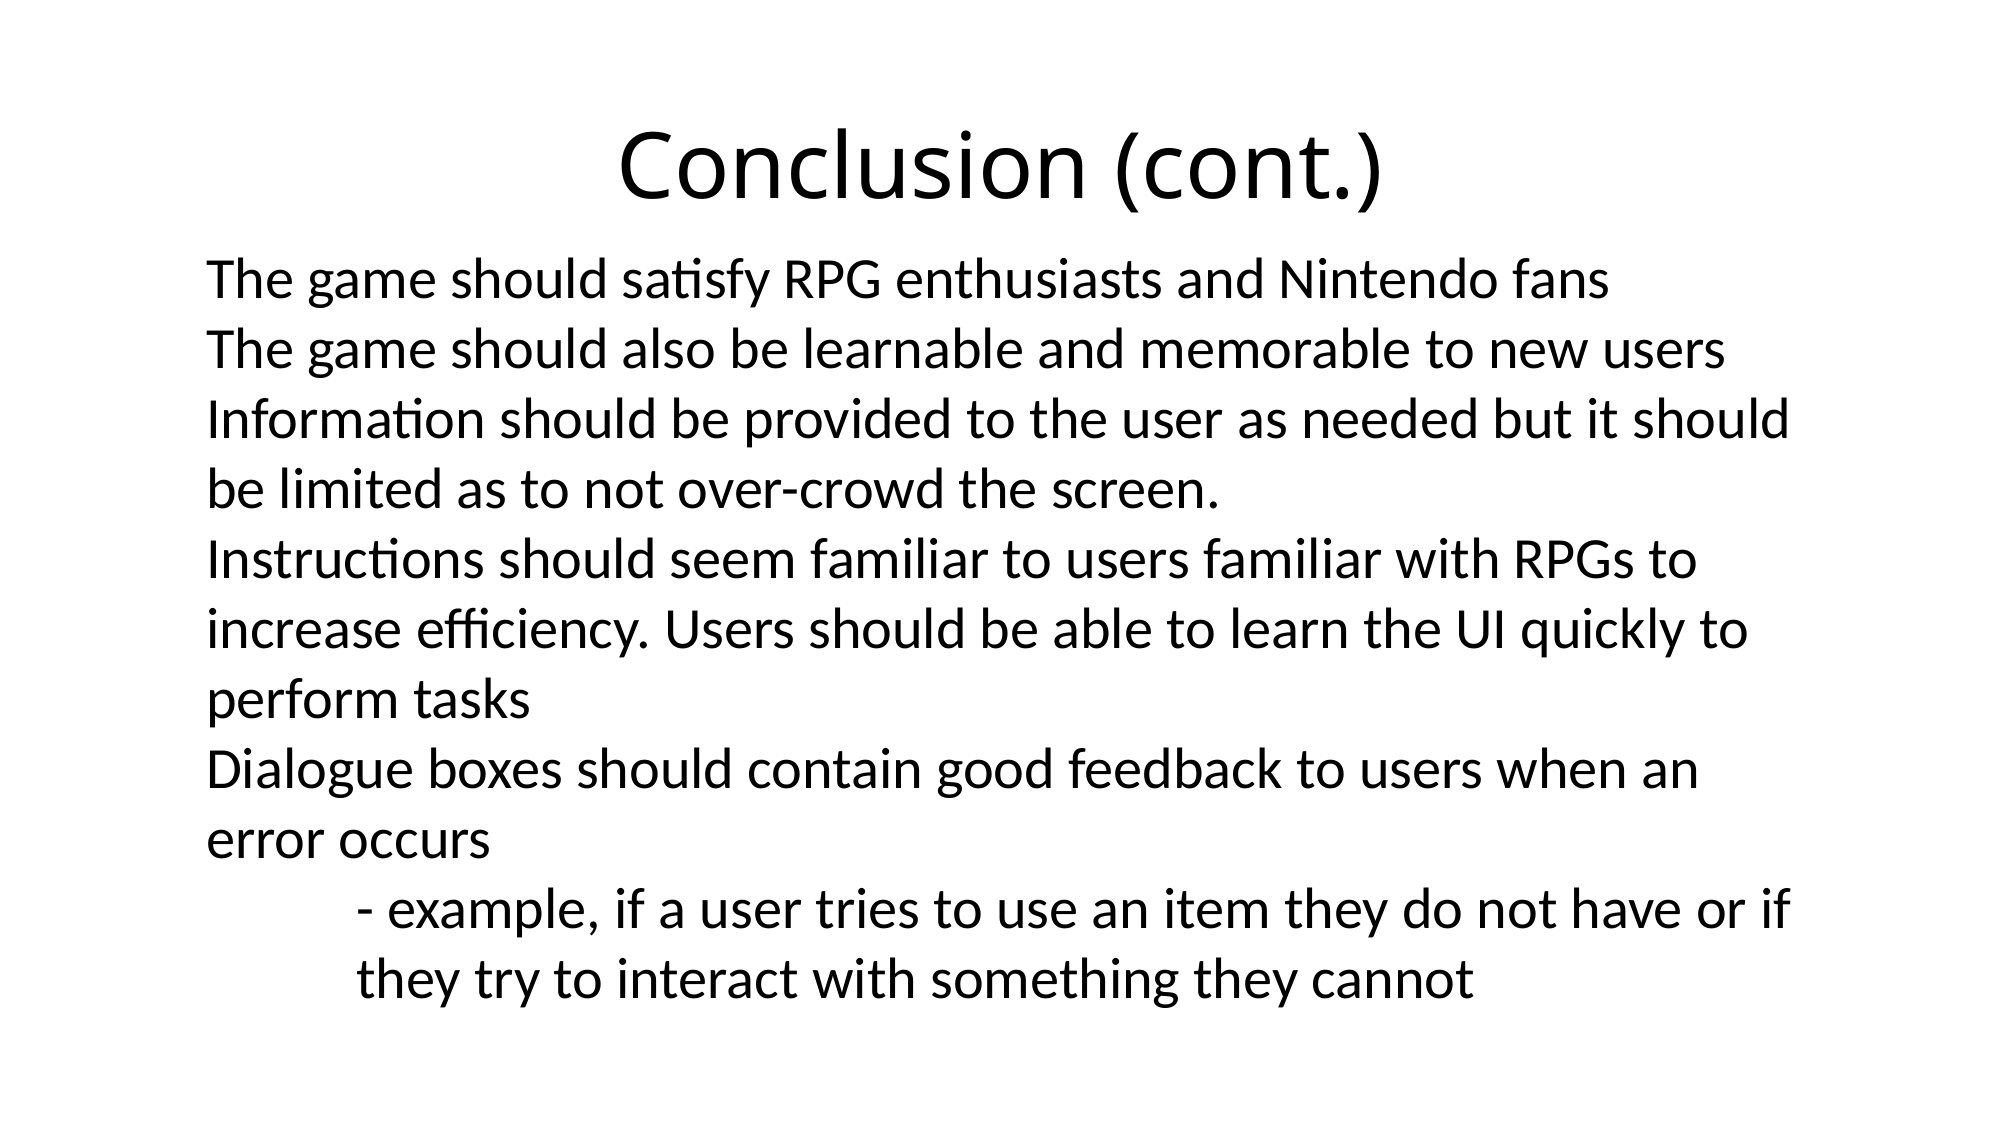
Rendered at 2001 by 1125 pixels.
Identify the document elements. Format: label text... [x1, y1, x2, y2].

text_box The game should satisfy RPG enthusiasts and Nintendo fans The game should also be learnable and memorable to new users Information should be provided to the user as needed but it should be limited as to not over-crowd the screen. Instructions should seem familiar to users familiar with RPGs to increase efficiency. Users should be able to learn the UI quickly to perform tasks Dialogue boxes should contain good feedback to users when an error occurs - example, if a user tries to use an item they do not have or if they try to interact with something they cannot [191, 232, 1820, 1018]
title Conclusion (cont.) [137, 59, 1863, 278]
